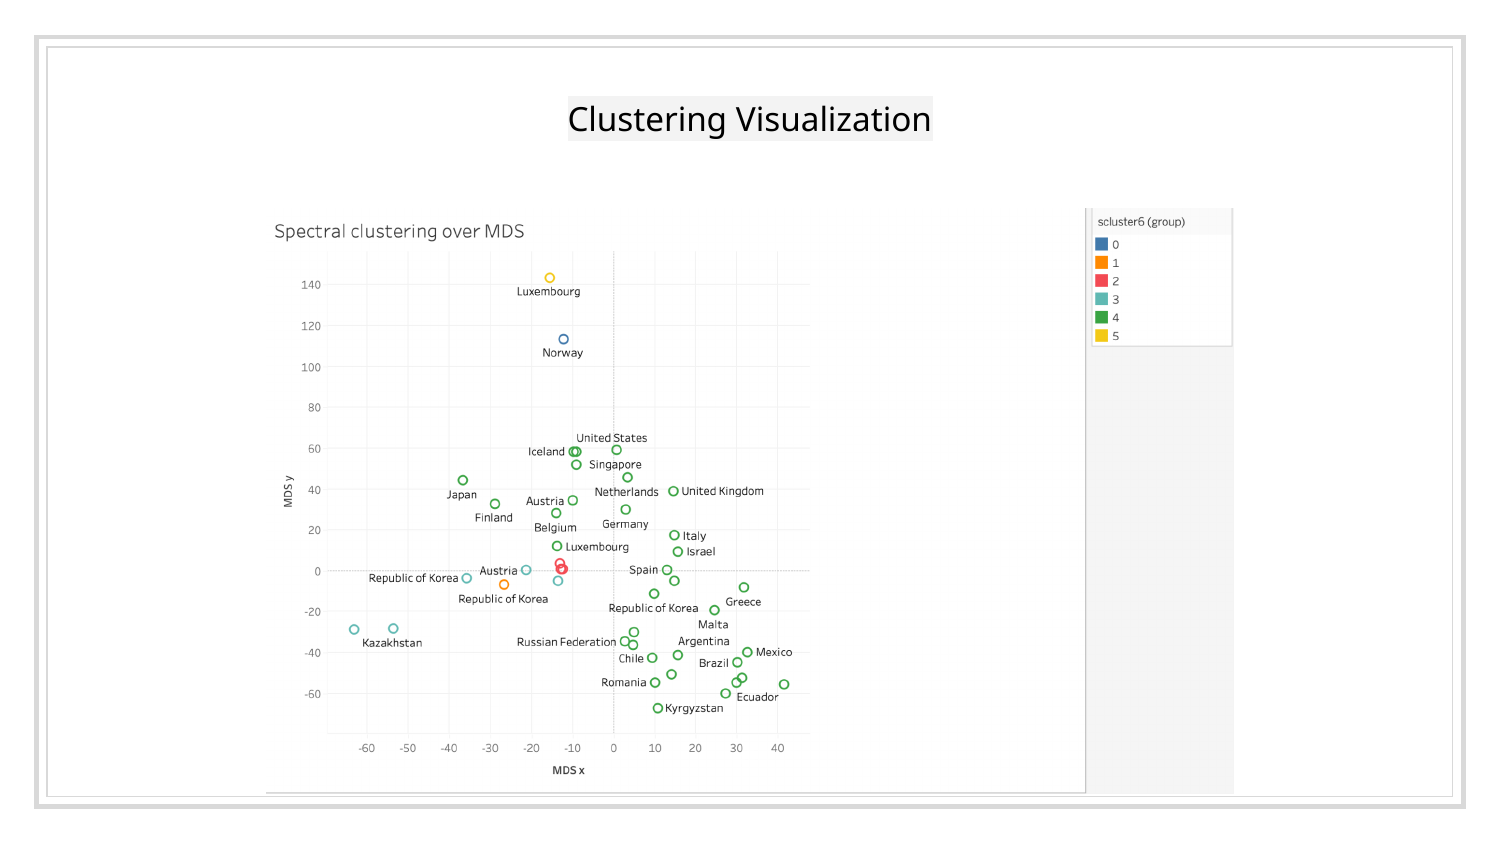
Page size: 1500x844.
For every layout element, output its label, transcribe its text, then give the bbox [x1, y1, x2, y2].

title Clustering Visualization [63, 55, 1437, 181]
picture [266, 208, 1234, 794]
